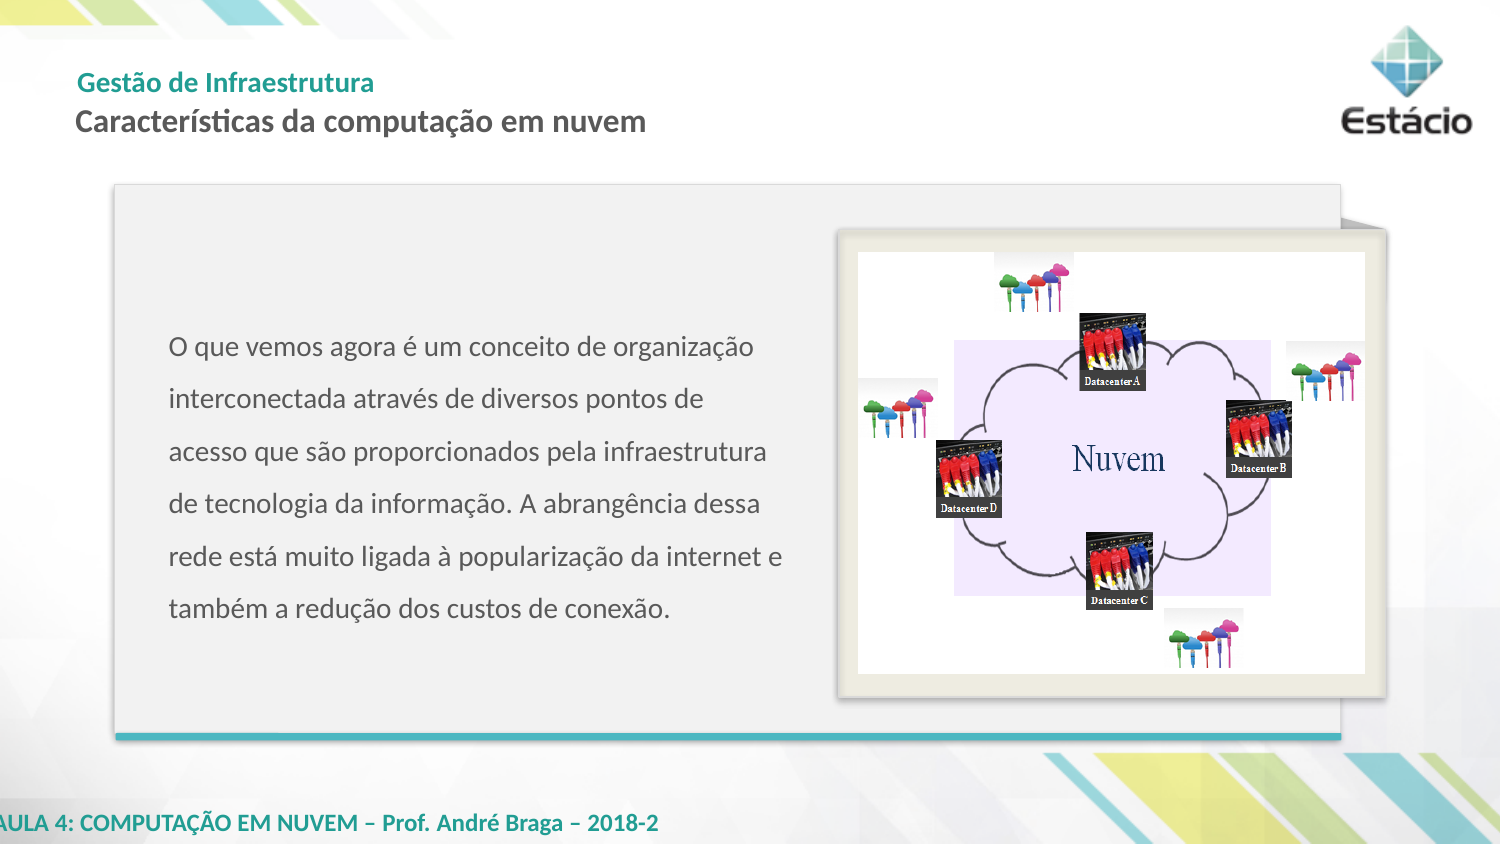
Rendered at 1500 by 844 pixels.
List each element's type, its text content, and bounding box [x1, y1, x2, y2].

text_box [113, 184, 1341, 733]
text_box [838, 229, 1386, 698]
text_box [1345, 217, 1376, 226]
text_box Características da computação em nuvem [60, 92, 925, 147]
text_box [114, 732, 1343, 742]
picture [0, 0, 1500, 844]
text_box O que vemos agora é um conceito de organização interconectada através de diversos pontos de acesso que são proporcionados pela infraestrutura de tecnologia da informação. A abrangência dessa rede está muito ligada à popularização da internet e também a redução dos custos de conexão. [153, 302, 800, 632]
